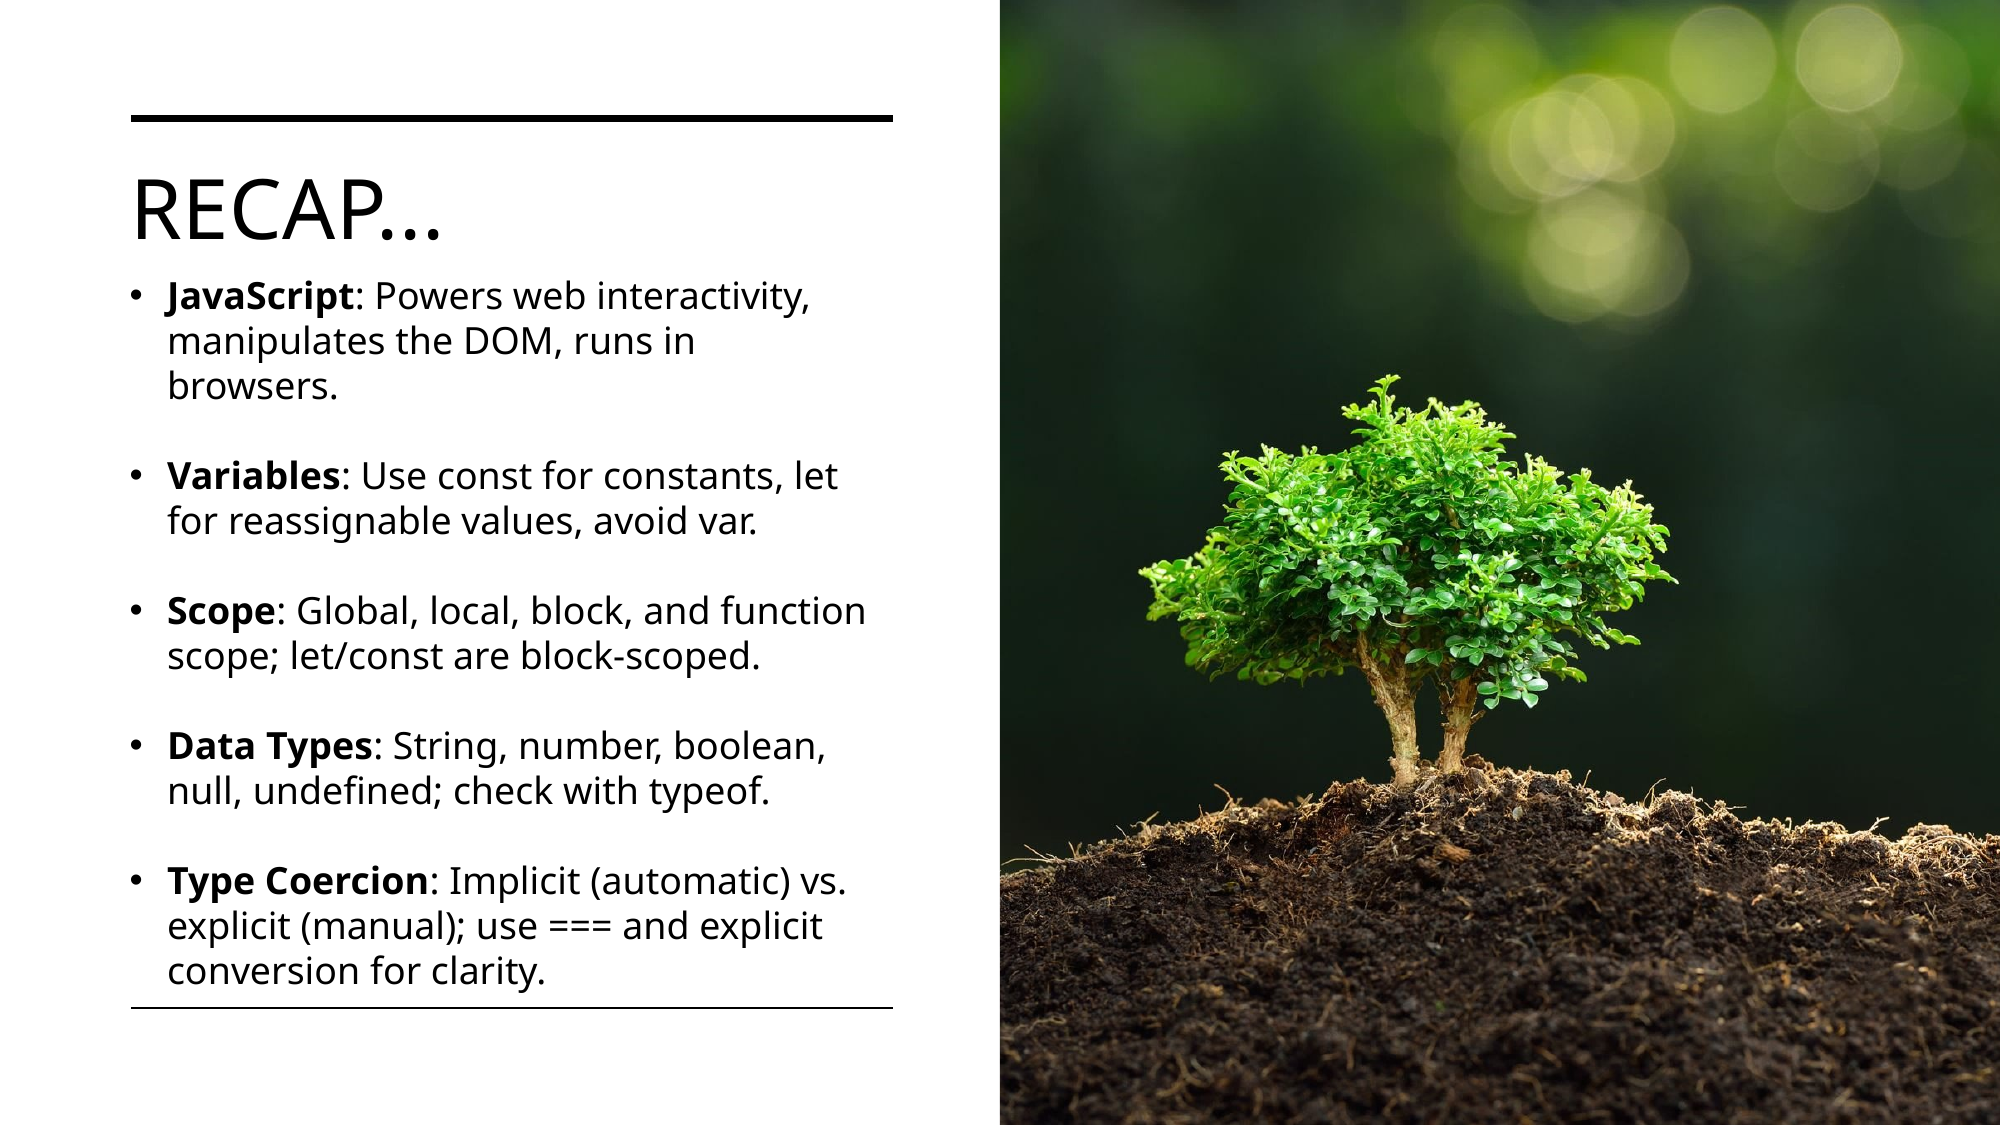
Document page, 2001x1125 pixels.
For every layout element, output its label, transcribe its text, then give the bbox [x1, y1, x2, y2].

text_box [0, 0, 999, 1125]
picture [999, 0, 2000, 1125]
title Recap... [115, 149, 903, 364]
subtitle JavaScript: Powers web interactivity, manipulates the DOM, runs in browsers. Variables: Use const for constants, let for reassignable values, avoid var. Scope: Global, local, block, and function scope; let/const are block-scoped. Data Types: String, number, boolean, null, undefined; check with typeof. Type Coercion: Implicit (automatic) vs. explicit (manual); use === and explicit conversion for clarity. [105, 563, 893, 1125]
